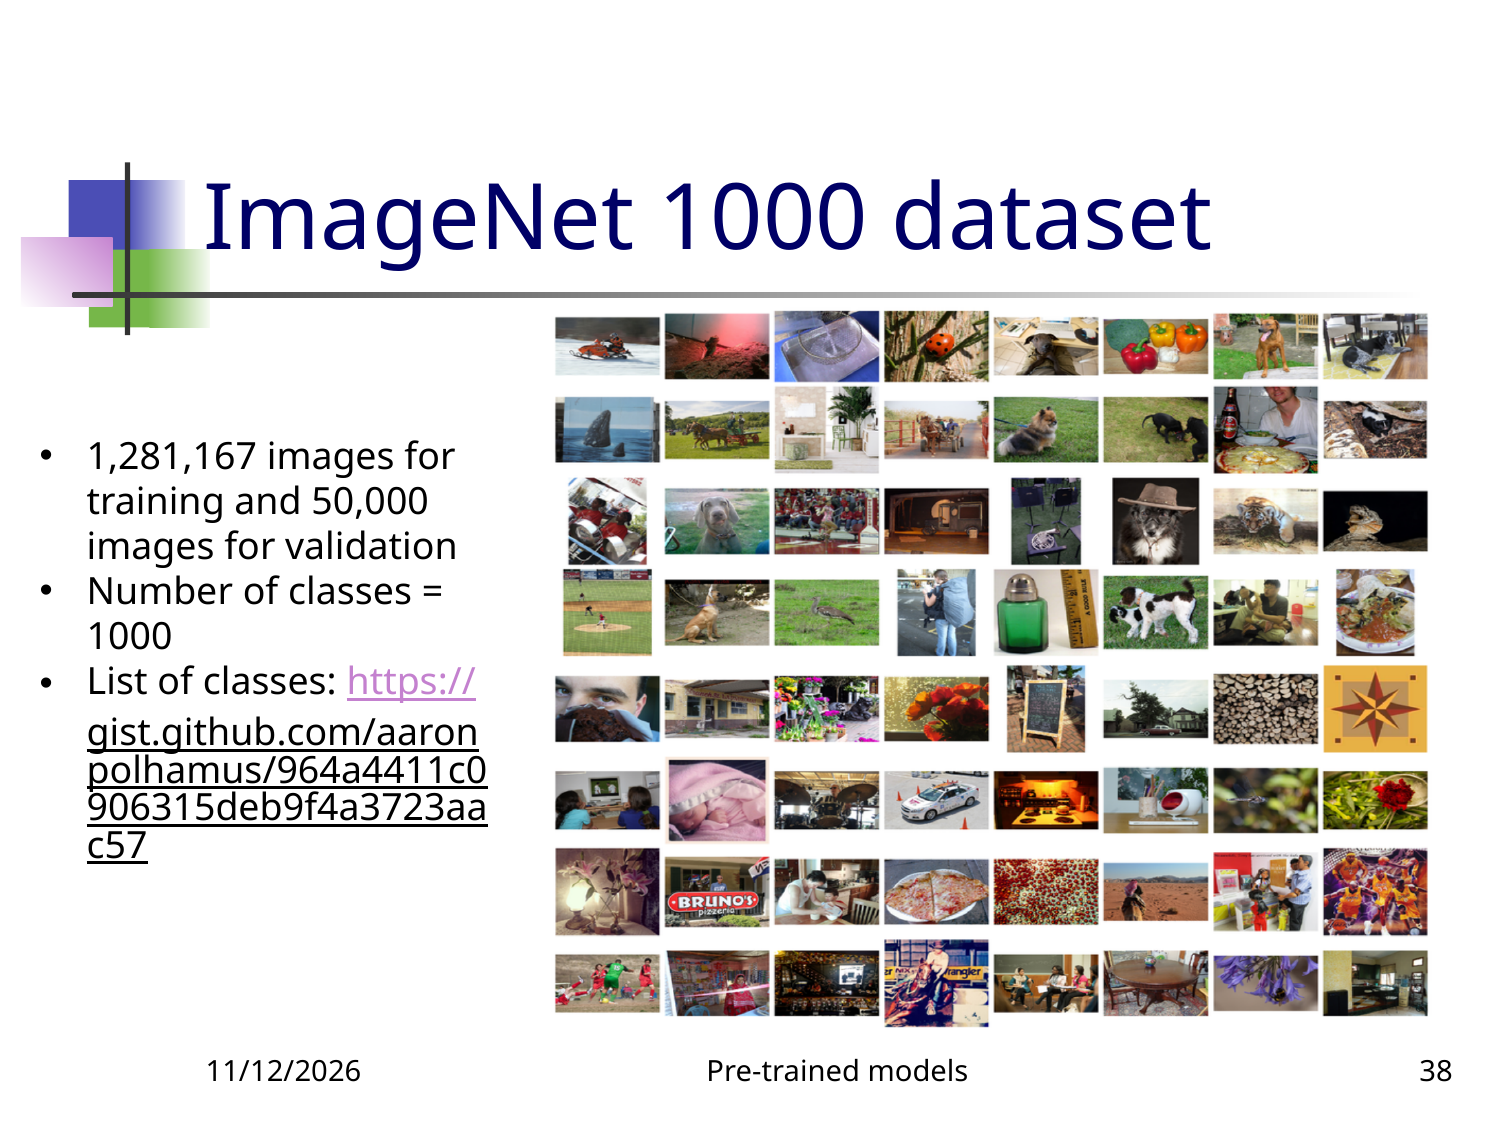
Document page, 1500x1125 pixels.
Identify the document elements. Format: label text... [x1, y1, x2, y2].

picture [537, 304, 1451, 1031]
slide_number 38 [1155, 1024, 1468, 1100]
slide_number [190, 1024, 504, 1100]
footer Pre-trained models [600, 1040, 1075, 1100]
text_box 1,281,167 images for training and 50,000 images for validation Number of classes = 1000 List of classes: https://gist.github.com/aaronpolhamus/964a4411c0906315deb9f4a3723aac57 [24, 424, 503, 812]
title ImageNet 1000 dataset [188, 35, 1468, 275]
